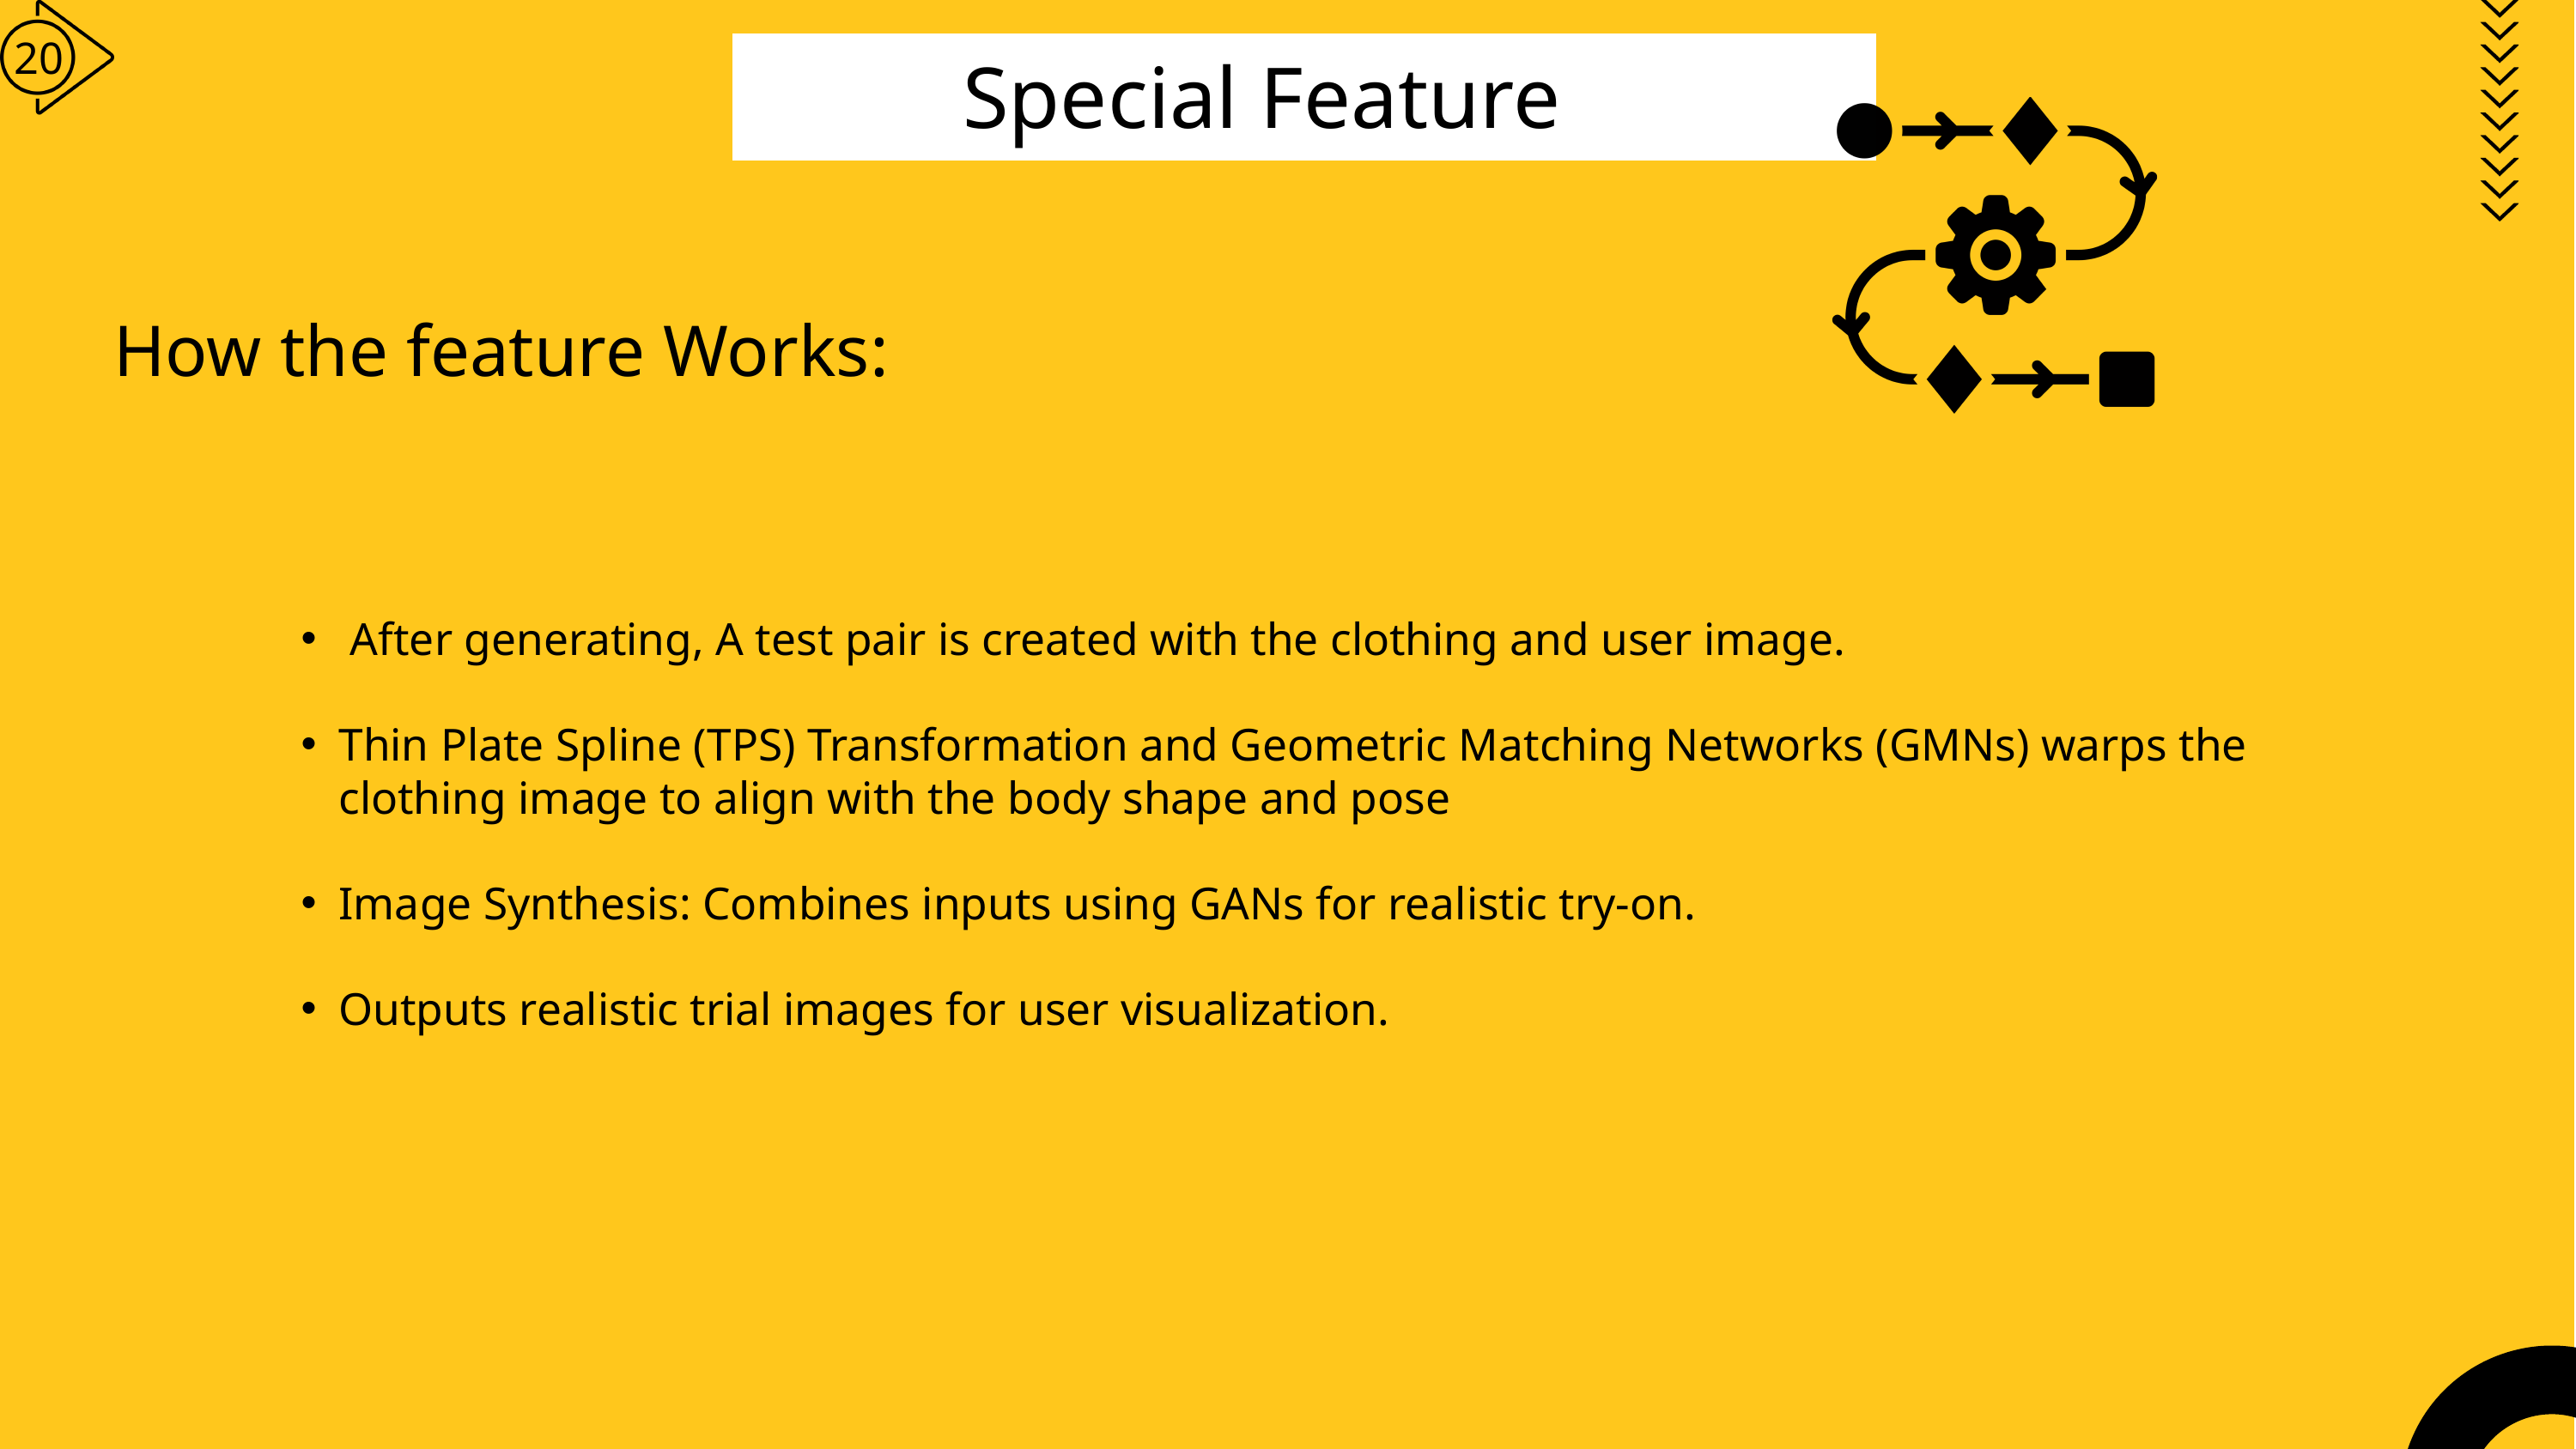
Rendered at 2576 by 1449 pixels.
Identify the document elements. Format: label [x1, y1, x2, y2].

text_box [0, 0, 115, 116]
text_box [732, 33, 1877, 161]
text_box [2328, 1396, 2576, 1449]
text_box [0, 0, 2575, 1449]
